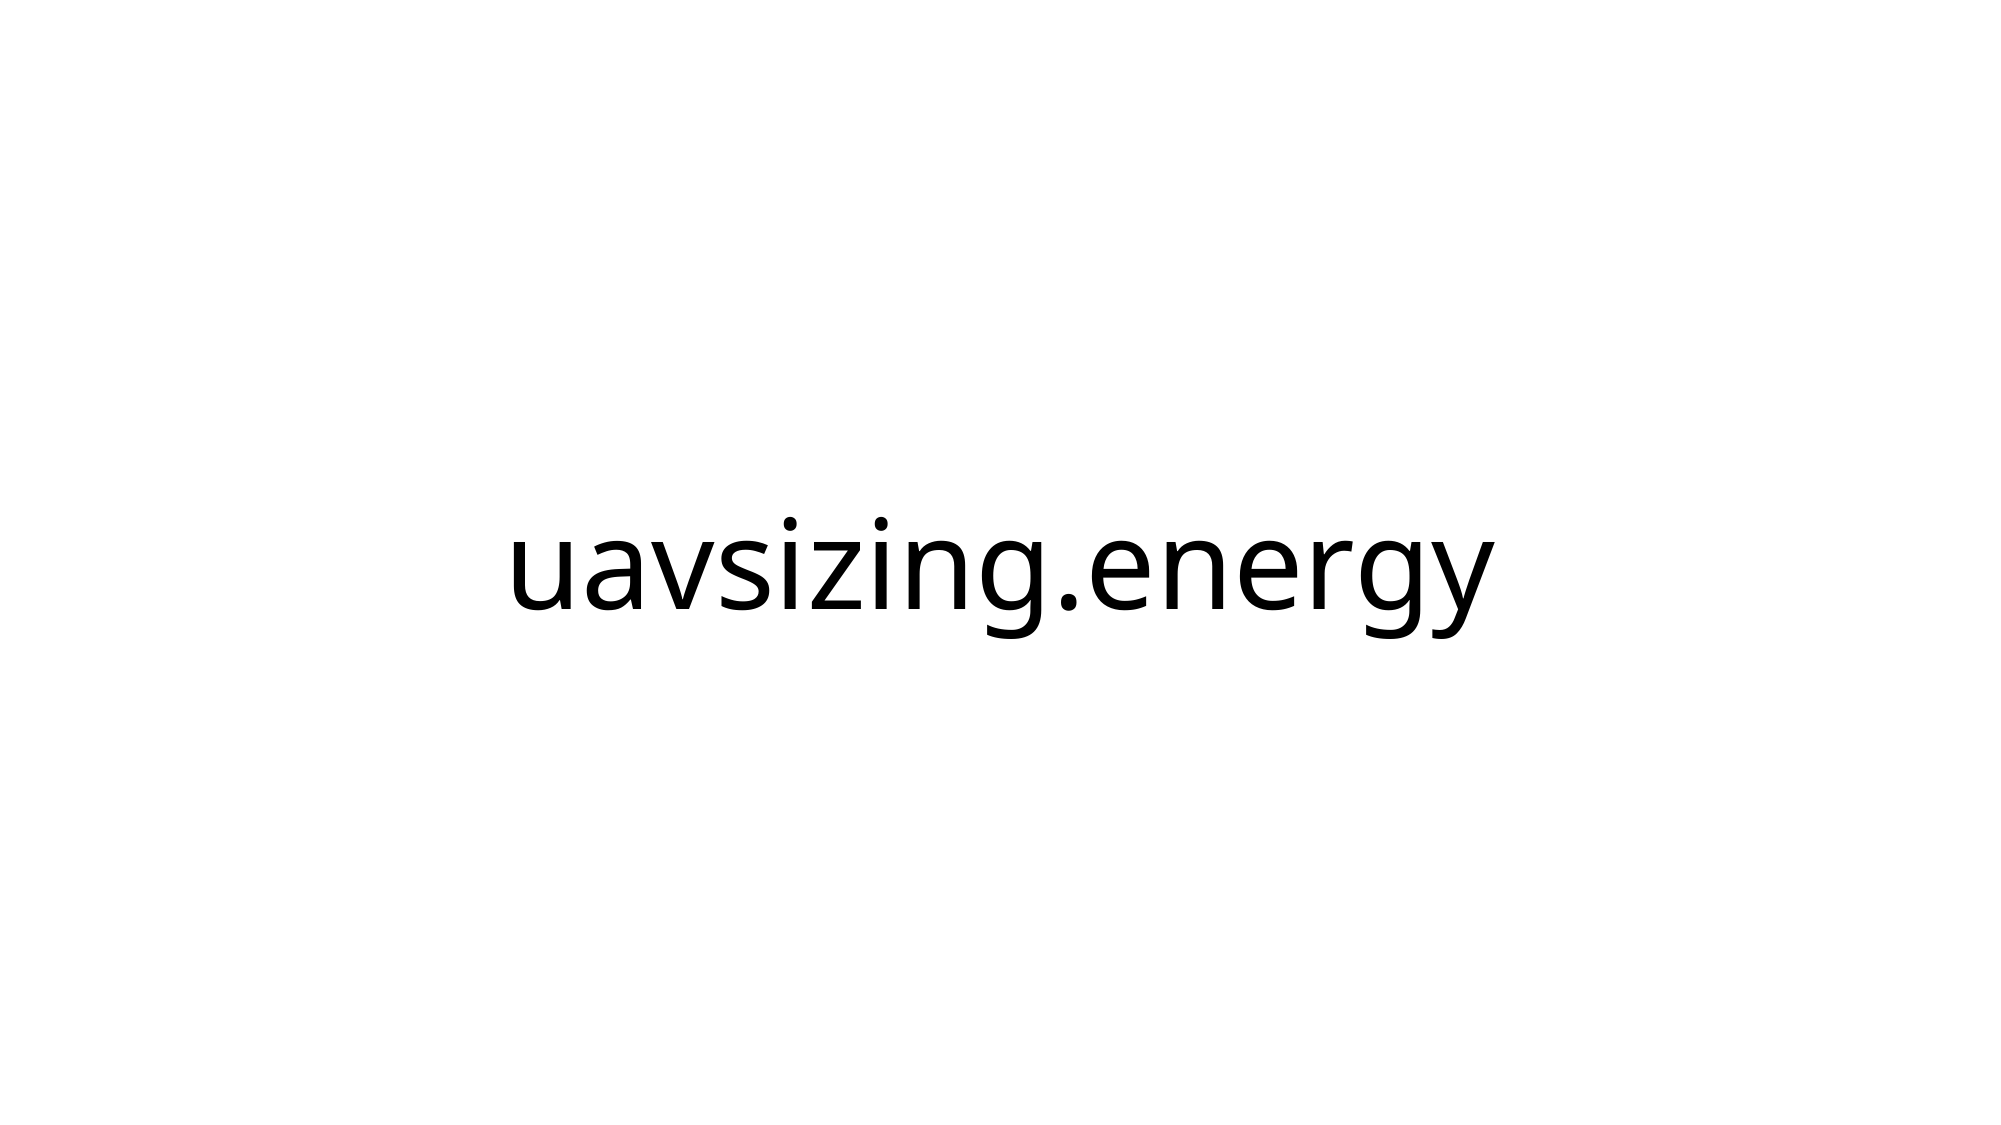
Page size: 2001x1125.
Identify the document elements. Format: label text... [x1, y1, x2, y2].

title uavsizing.energy [249, 480, 1750, 645]
